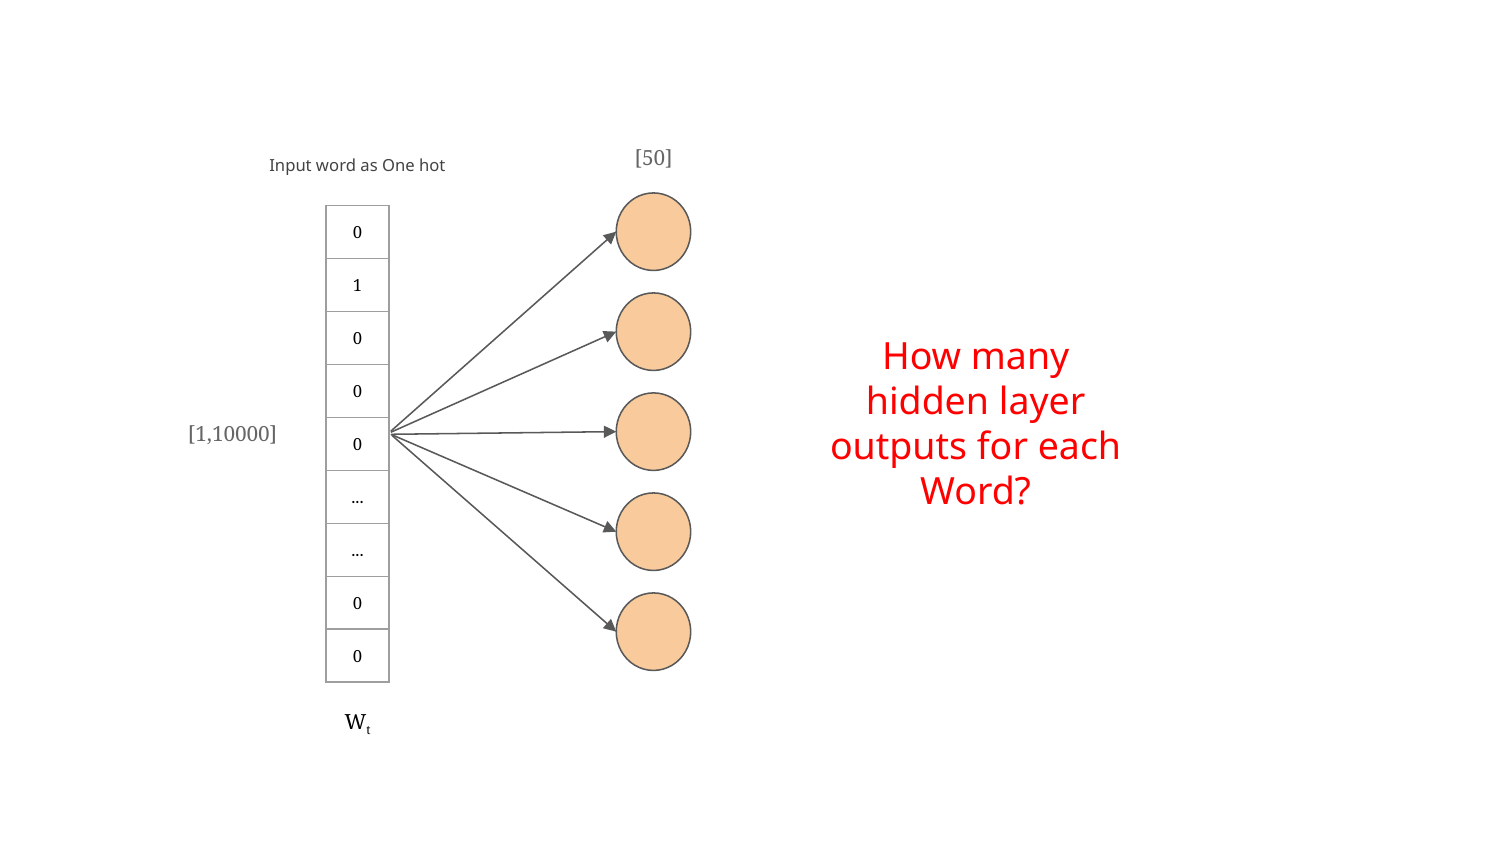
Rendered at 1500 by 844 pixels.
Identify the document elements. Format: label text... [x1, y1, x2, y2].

text_box How many hidden layer outputs for each Word? [808, 387, 1143, 457]
table_cell 0 [327, 630, 388, 681]
table_cell 0 [327, 365, 384, 417]
table_cell 0 [327, 577, 386, 628]
text_box [621, 392, 691, 471]
text_box [50] [572, 125, 735, 189]
text_box [616, 592, 691, 671]
text_box [621, 492, 691, 571]
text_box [390, 331, 617, 431]
text_box Input word as One hot [190, 130, 525, 200]
text_box [616, 192, 691, 271]
text_box [1,10000] [151, 401, 314, 465]
table_header 0 [327, 206, 388, 258]
table_cell ... [327, 524, 386, 576]
text_box Wt [305, 702, 410, 744]
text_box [390, 231, 617, 331]
table_cell 0 [327, 418, 385, 470]
text_box [621, 292, 691, 371]
table_cell 1 [327, 259, 385, 311]
table_cell ... [327, 471, 384, 523]
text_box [391, 435, 617, 632]
table_cell 0 [327, 312, 385, 364]
